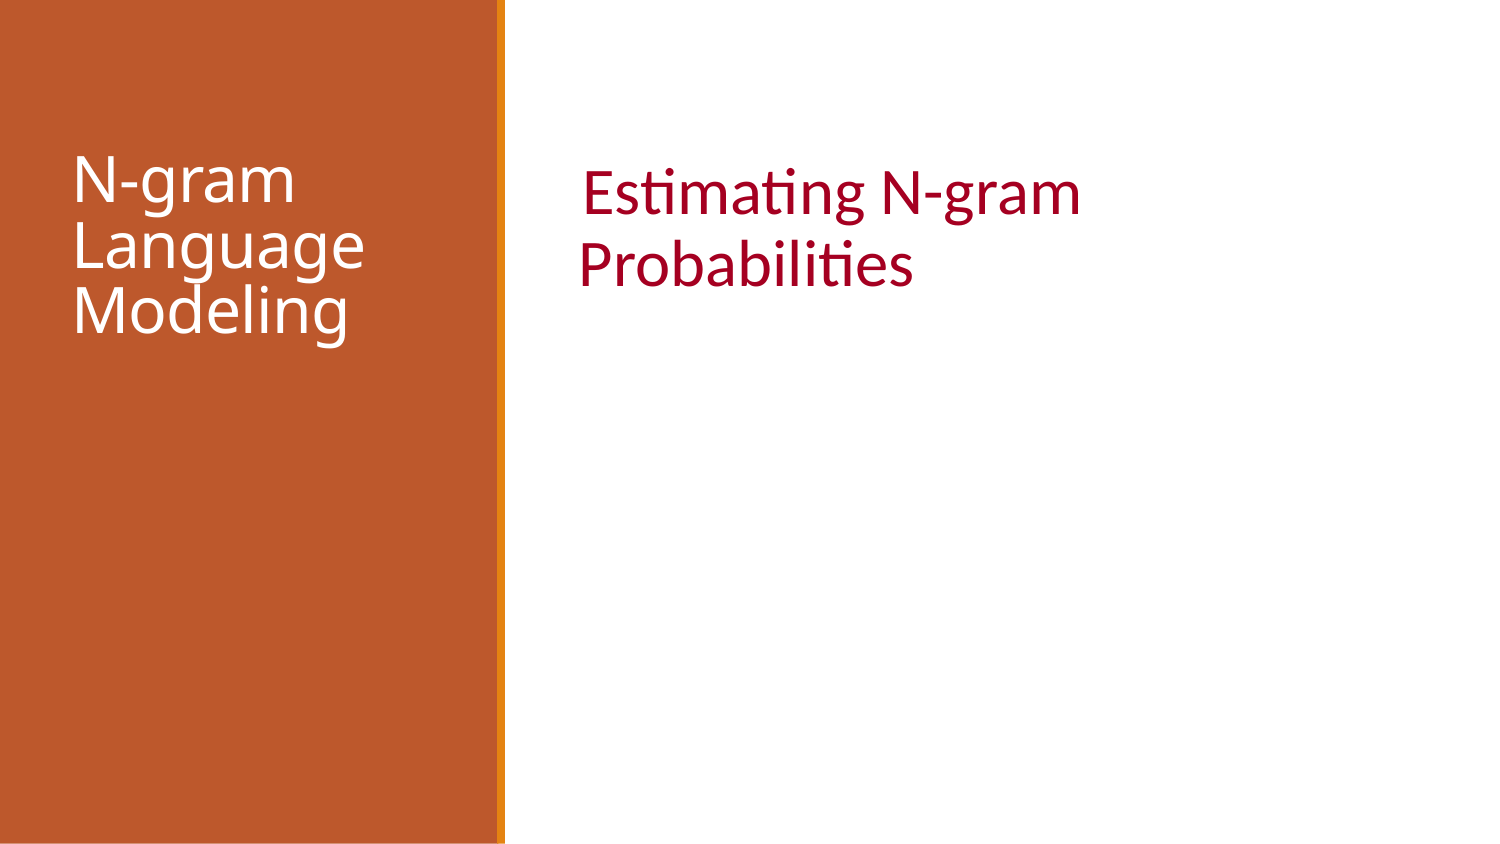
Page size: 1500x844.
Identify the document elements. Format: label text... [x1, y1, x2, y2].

list Estimating N-gram Probabilities [567, 90, 1390, 737]
title N-gram Language Modeling [56, 73, 451, 355]
